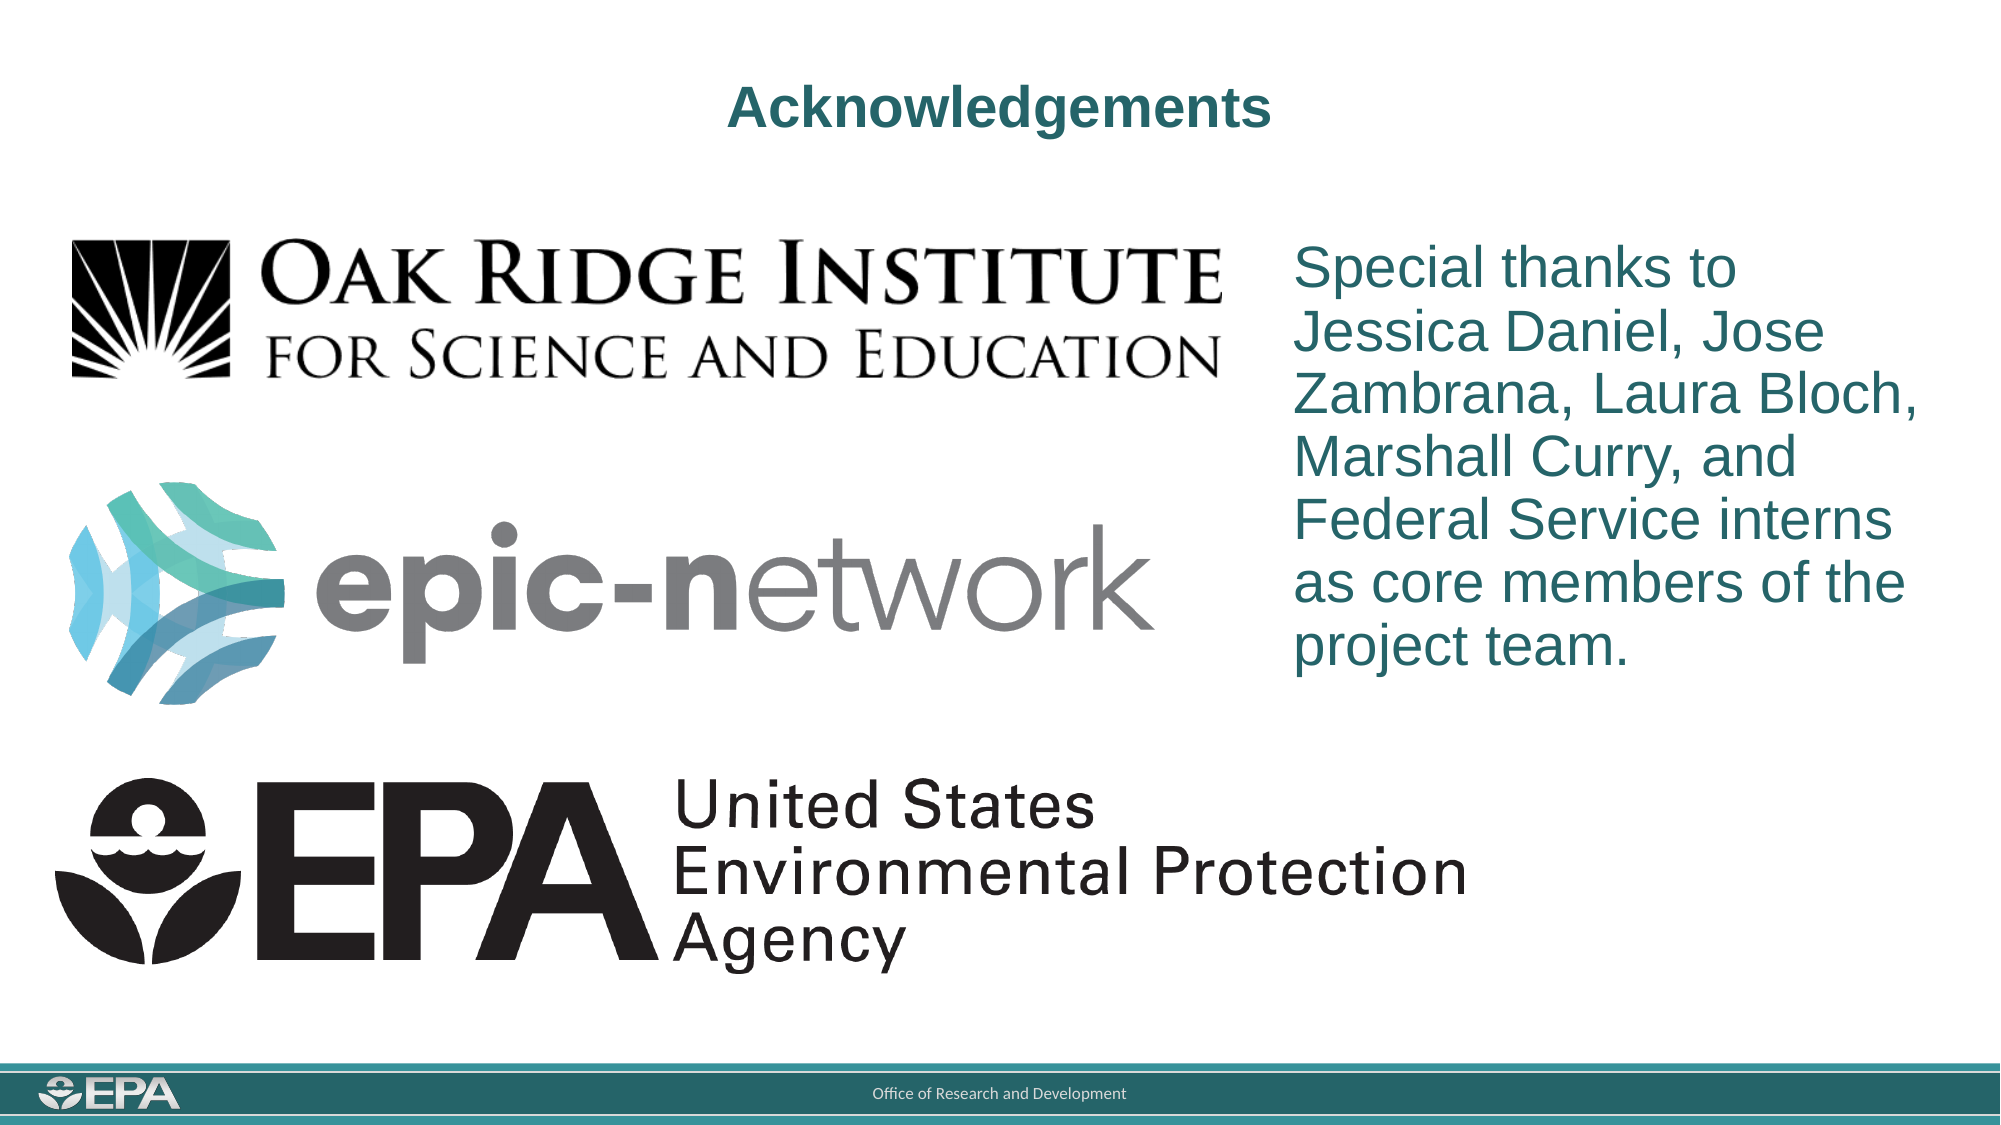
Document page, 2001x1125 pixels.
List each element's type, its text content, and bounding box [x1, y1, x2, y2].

picture [72, 238, 1222, 379]
title Acknowledgements [137, 26, 1863, 191]
picture [0, 426, 1222, 751]
picture [55, 778, 1464, 974]
picture [34, 1070, 185, 1116]
text_box Special thanks to Jessica Daniel, Jose Zambrana, Laura Bloch, Marshall Curry, and Federal Service interns as core members of the project team. [1278, 230, 1949, 686]
